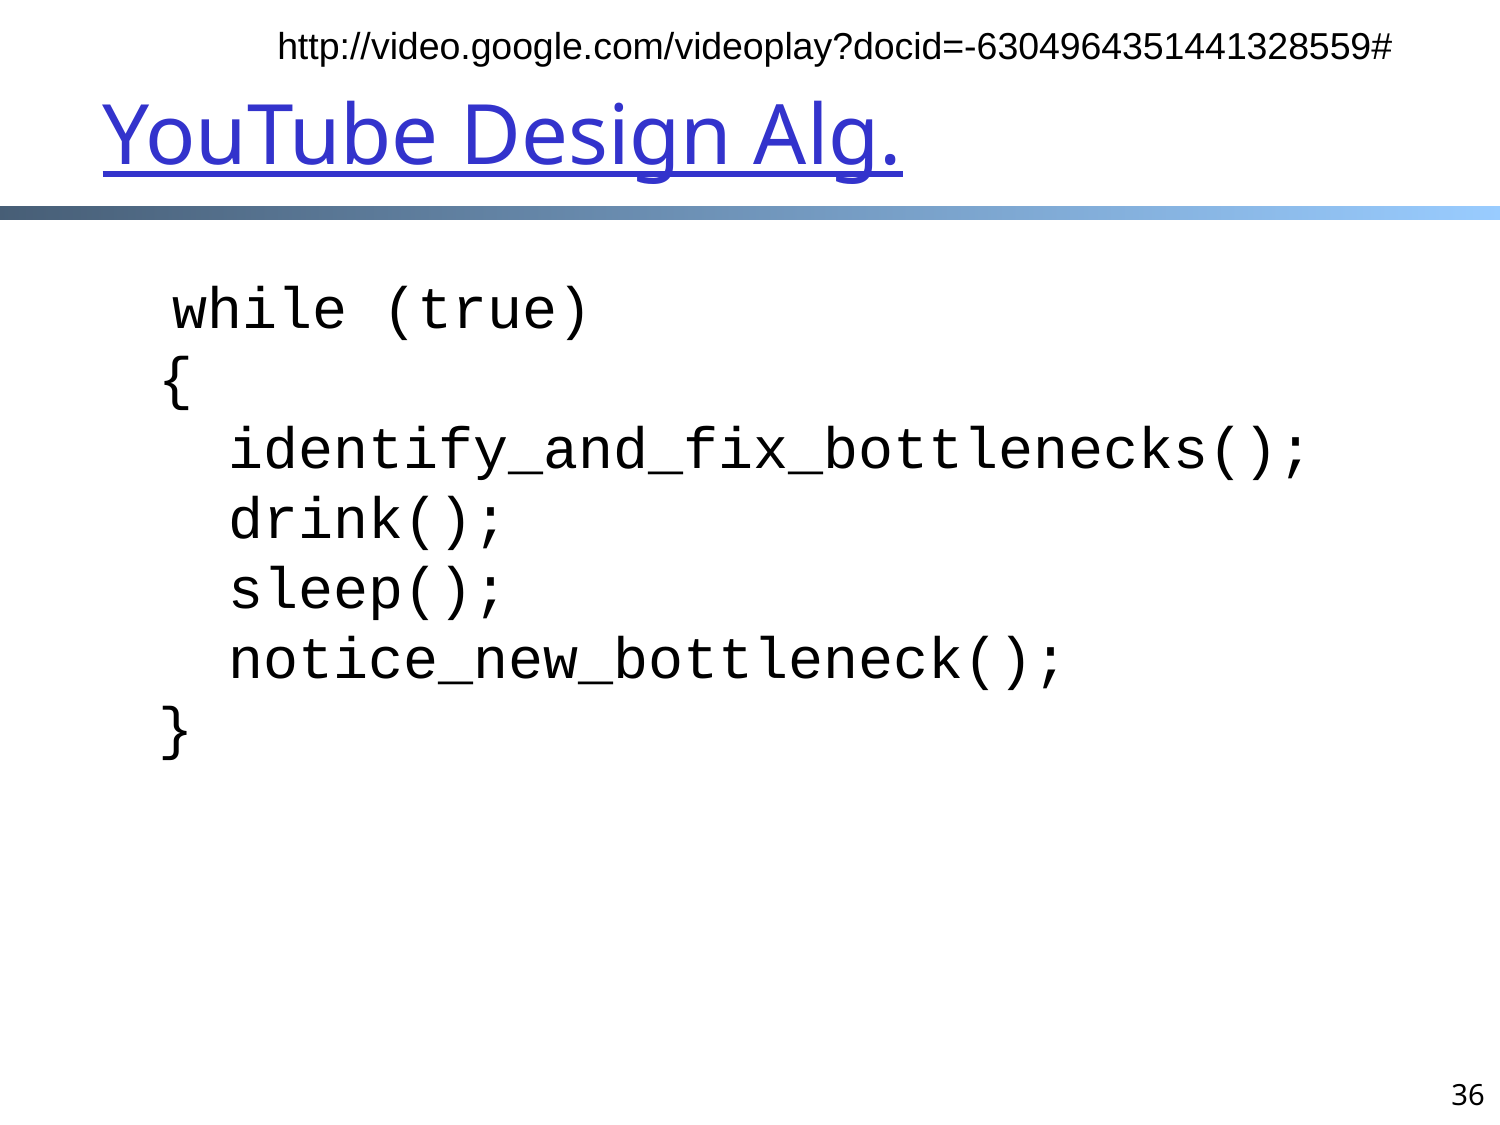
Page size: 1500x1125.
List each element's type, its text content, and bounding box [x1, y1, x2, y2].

slide_number 36 [1424, 1068, 1500, 1125]
text_box http://video.google.com/videoplay?docid=-6304964351441328559# [262, 14, 1500, 74]
list while (true) { identify_and_fix_bottlenecks(); drink(); sleep(); notice_new_bottleneck(); } [87, 262, 1450, 1025]
title YouTube Design Alg. [87, 37, 1363, 225]
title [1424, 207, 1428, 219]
